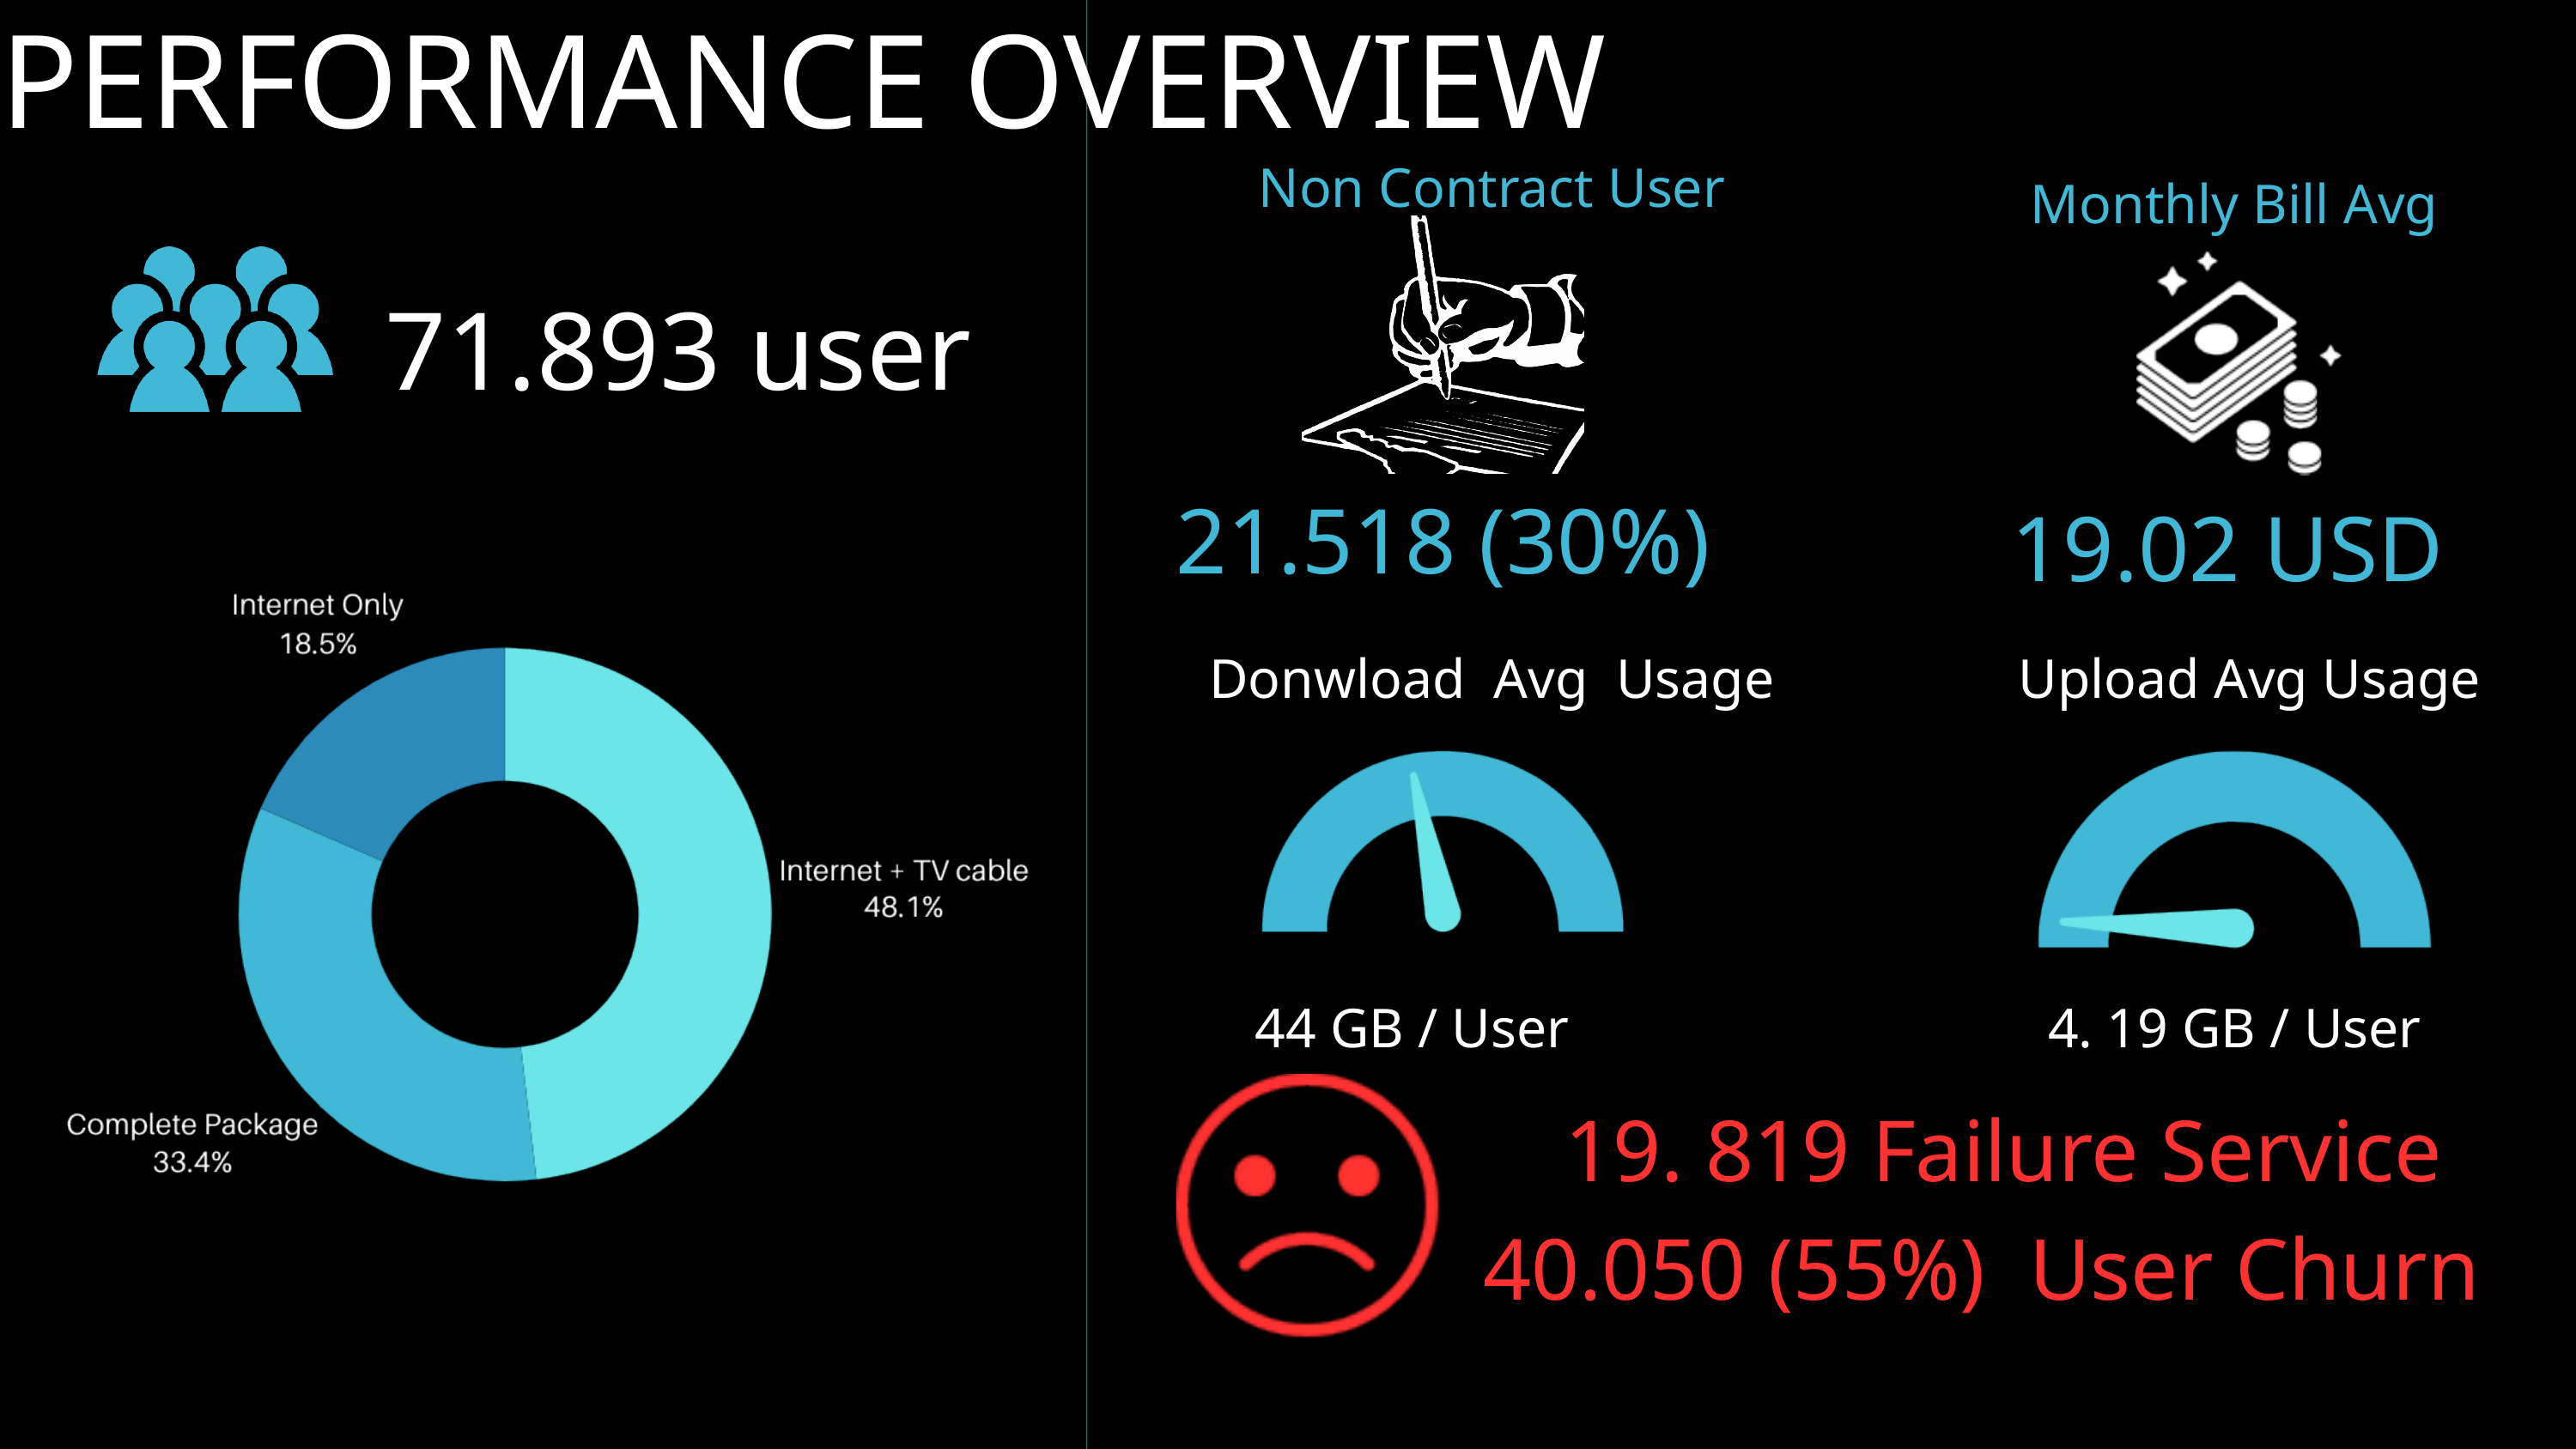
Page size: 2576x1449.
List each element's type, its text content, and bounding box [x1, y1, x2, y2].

text_box [1176, 1074, 1443, 1342]
text_box 19.02 USD [1862, 474, 2576, 600]
picture [0, 493, 1137, 1282]
text_box Upload Avg Usage [1871, 634, 2576, 709]
text_box 71.893 user [333, 261, 1288, 412]
text_box [97, 246, 333, 412]
text_box [1288, 218, 1599, 466]
text_box Non Contract User [1113, 142, 1871, 218]
text_box PERFORMANCE OVERVIEW [0, 0, 2077, 155]
text_box 19. 819 Failure Service 40.050 (55%) User Churn [1443, 1081, 2565, 1435]
text_box 44 GB / User [1141, 983, 1711, 1058]
text_box 4. 19 GB / User [1935, 983, 2534, 1058]
text_box [2136, 252, 2343, 474]
picture [1998, 712, 2471, 988]
text_box 21.518 (30%) [848, 466, 2038, 592]
text_box Donwload Avg Usage [1141, 634, 1871, 709]
picture [1226, 715, 1660, 968]
text_box Monthly Bill Avg [1898, 159, 2572, 234]
